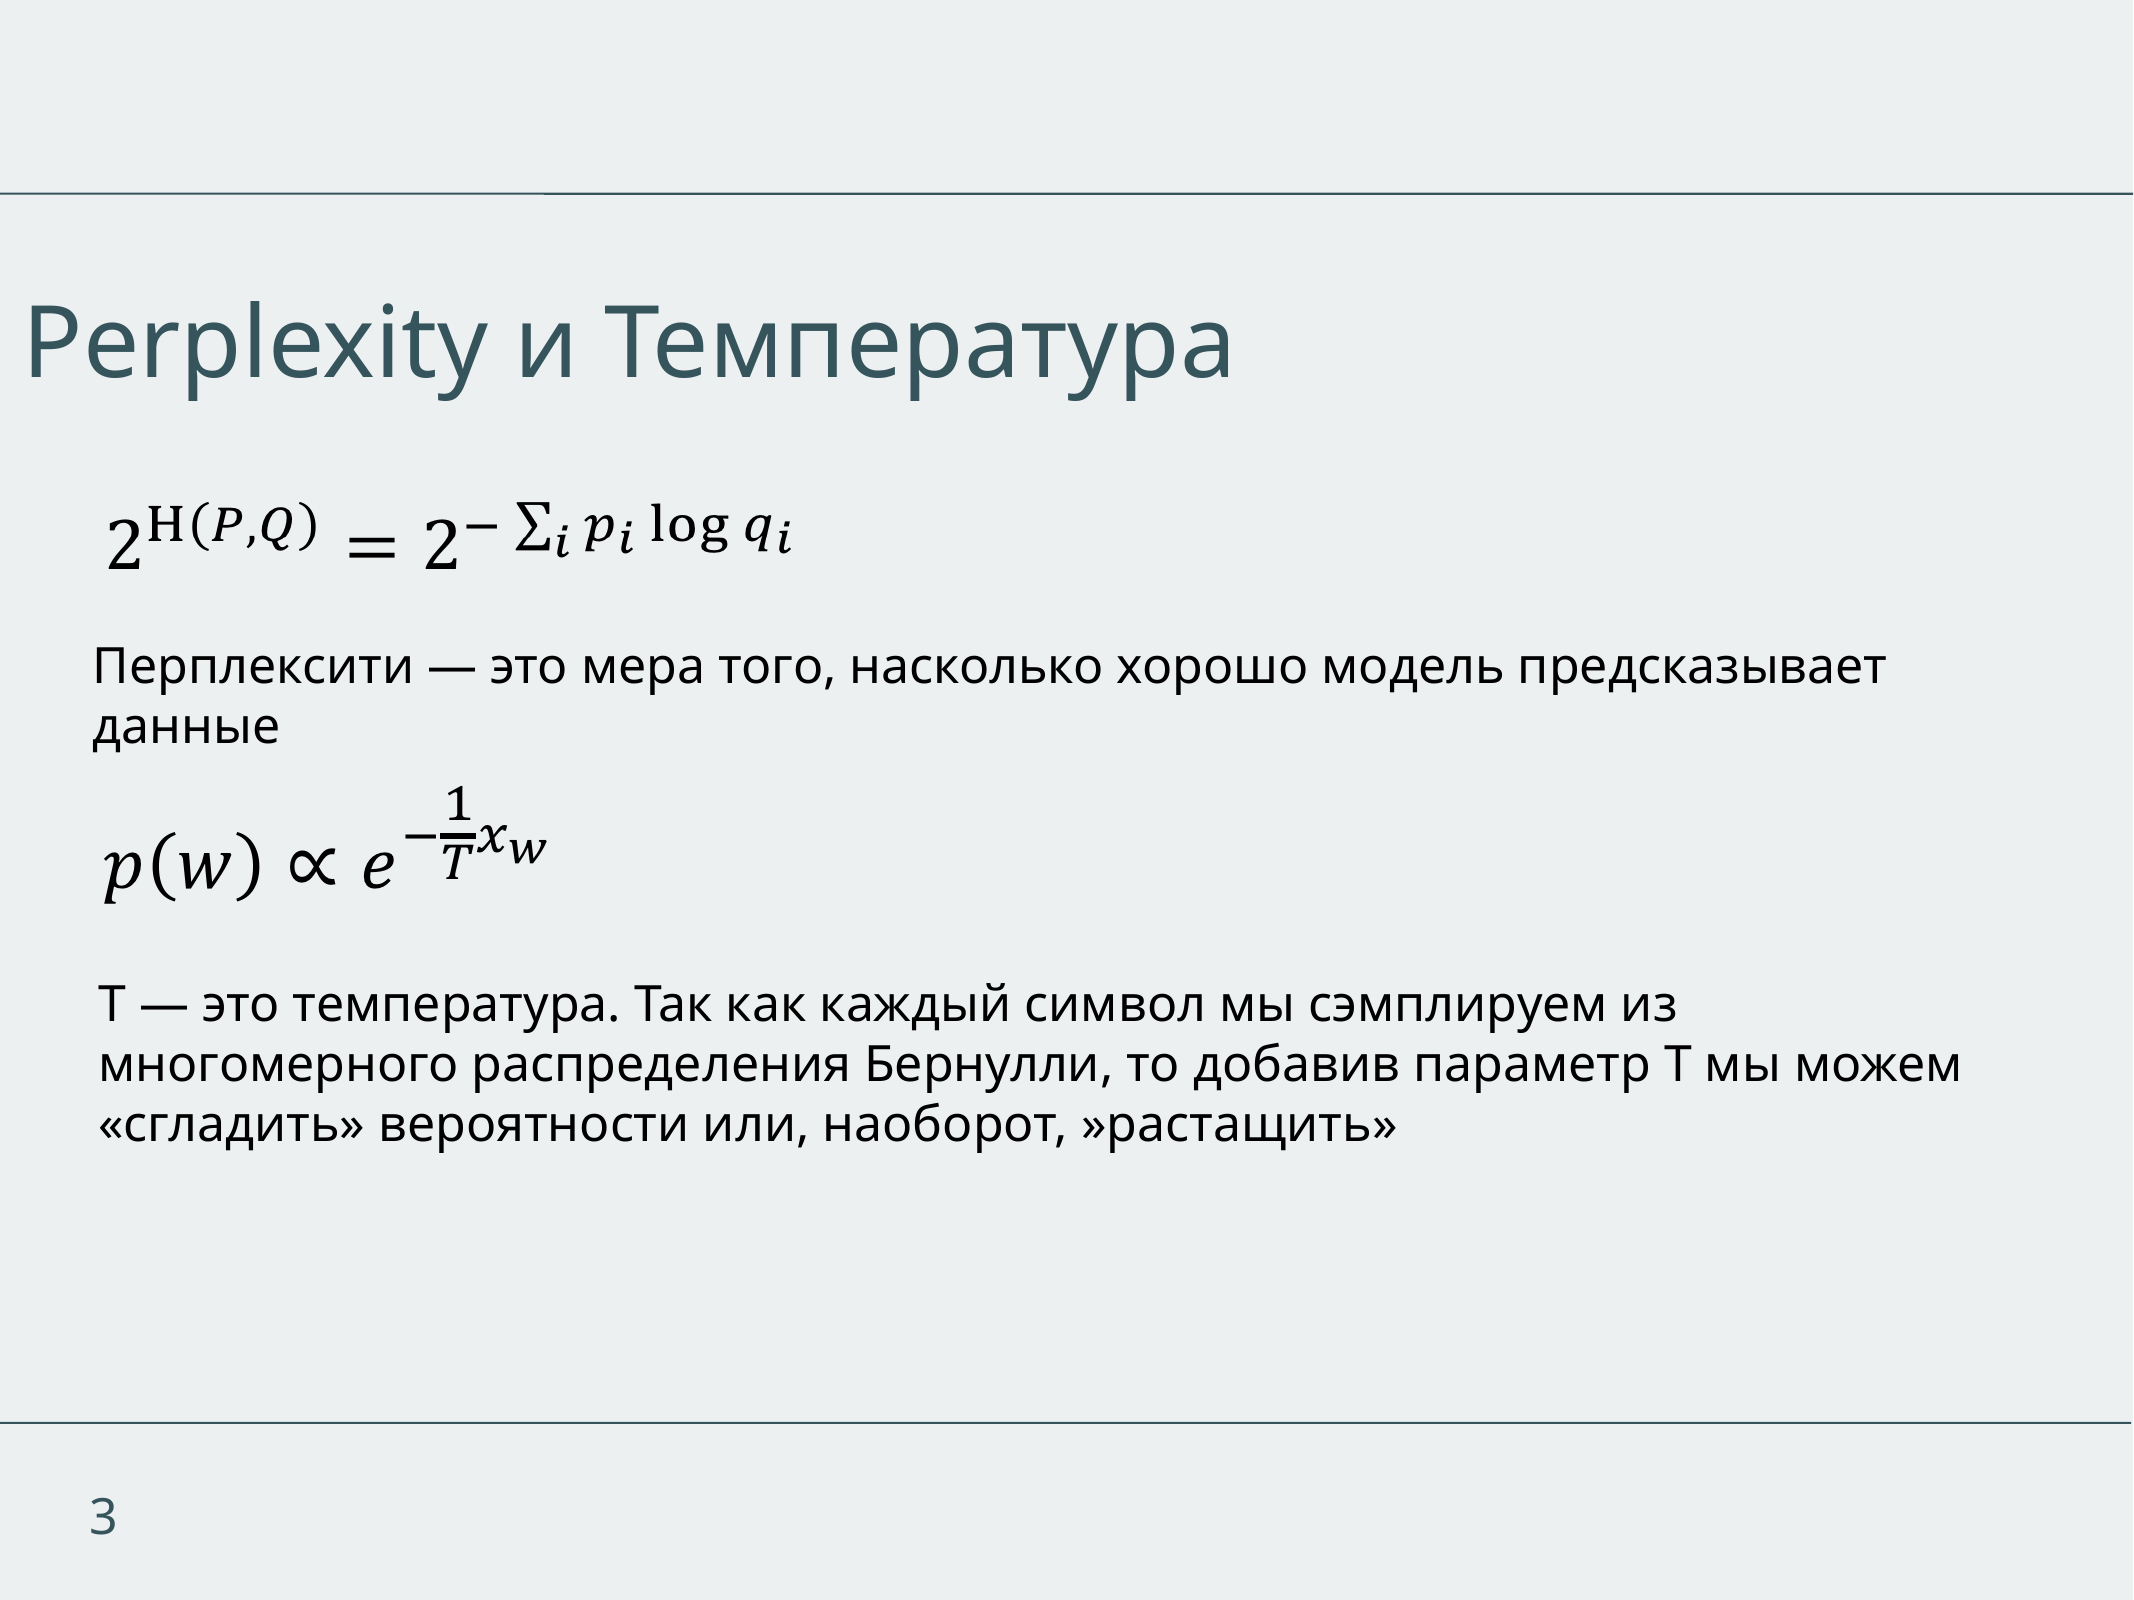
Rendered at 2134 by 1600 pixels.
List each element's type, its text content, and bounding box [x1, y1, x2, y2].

text_box [83, 764, 590, 912]
text_box [83, 481, 857, 594]
text_box T — это температура. Так как каждый символ мы сэмплируем из многомерного распределения Бернулли, то добавив параметр T мы можем «сгладить» вероятности или, наоборот, »растащить» [83, 964, 2061, 1160]
text_box Perplexity и Температура [14, 269, 1347, 406]
text_box Перплексити — это мера того, насколько хорошо модель предсказывает данные [78, 626, 2056, 761]
text_box 3 [80, 1476, 146, 1553]
